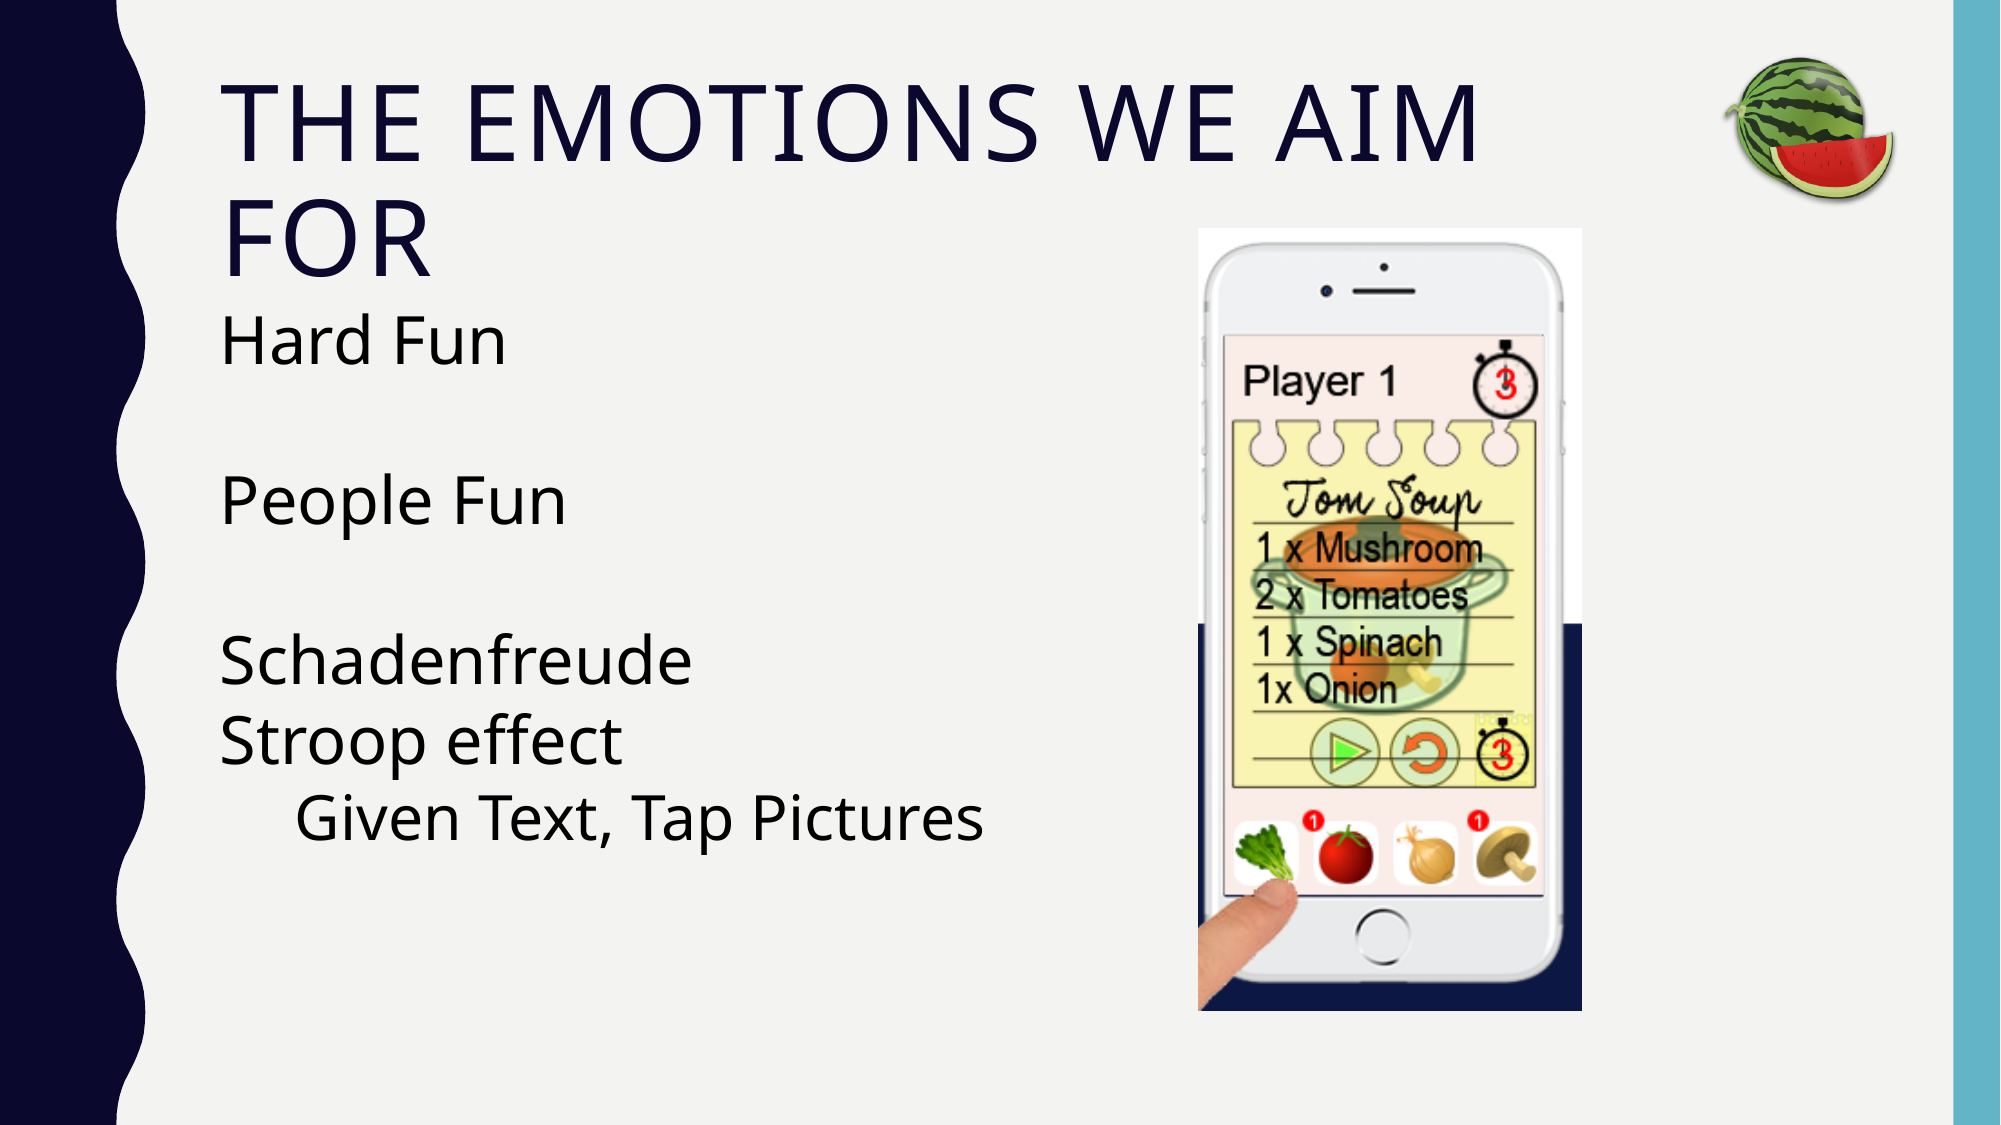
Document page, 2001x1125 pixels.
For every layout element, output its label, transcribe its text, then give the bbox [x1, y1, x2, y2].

text_box Hard Fun People Fun Schadenfreude Stroop effect Given Text, Tap Pictures [205, 210, 1120, 860]
title The emotions we aim for [205, 62, 1524, 308]
picture [1718, 50, 1899, 211]
picture [1198, 227, 1582, 1011]
